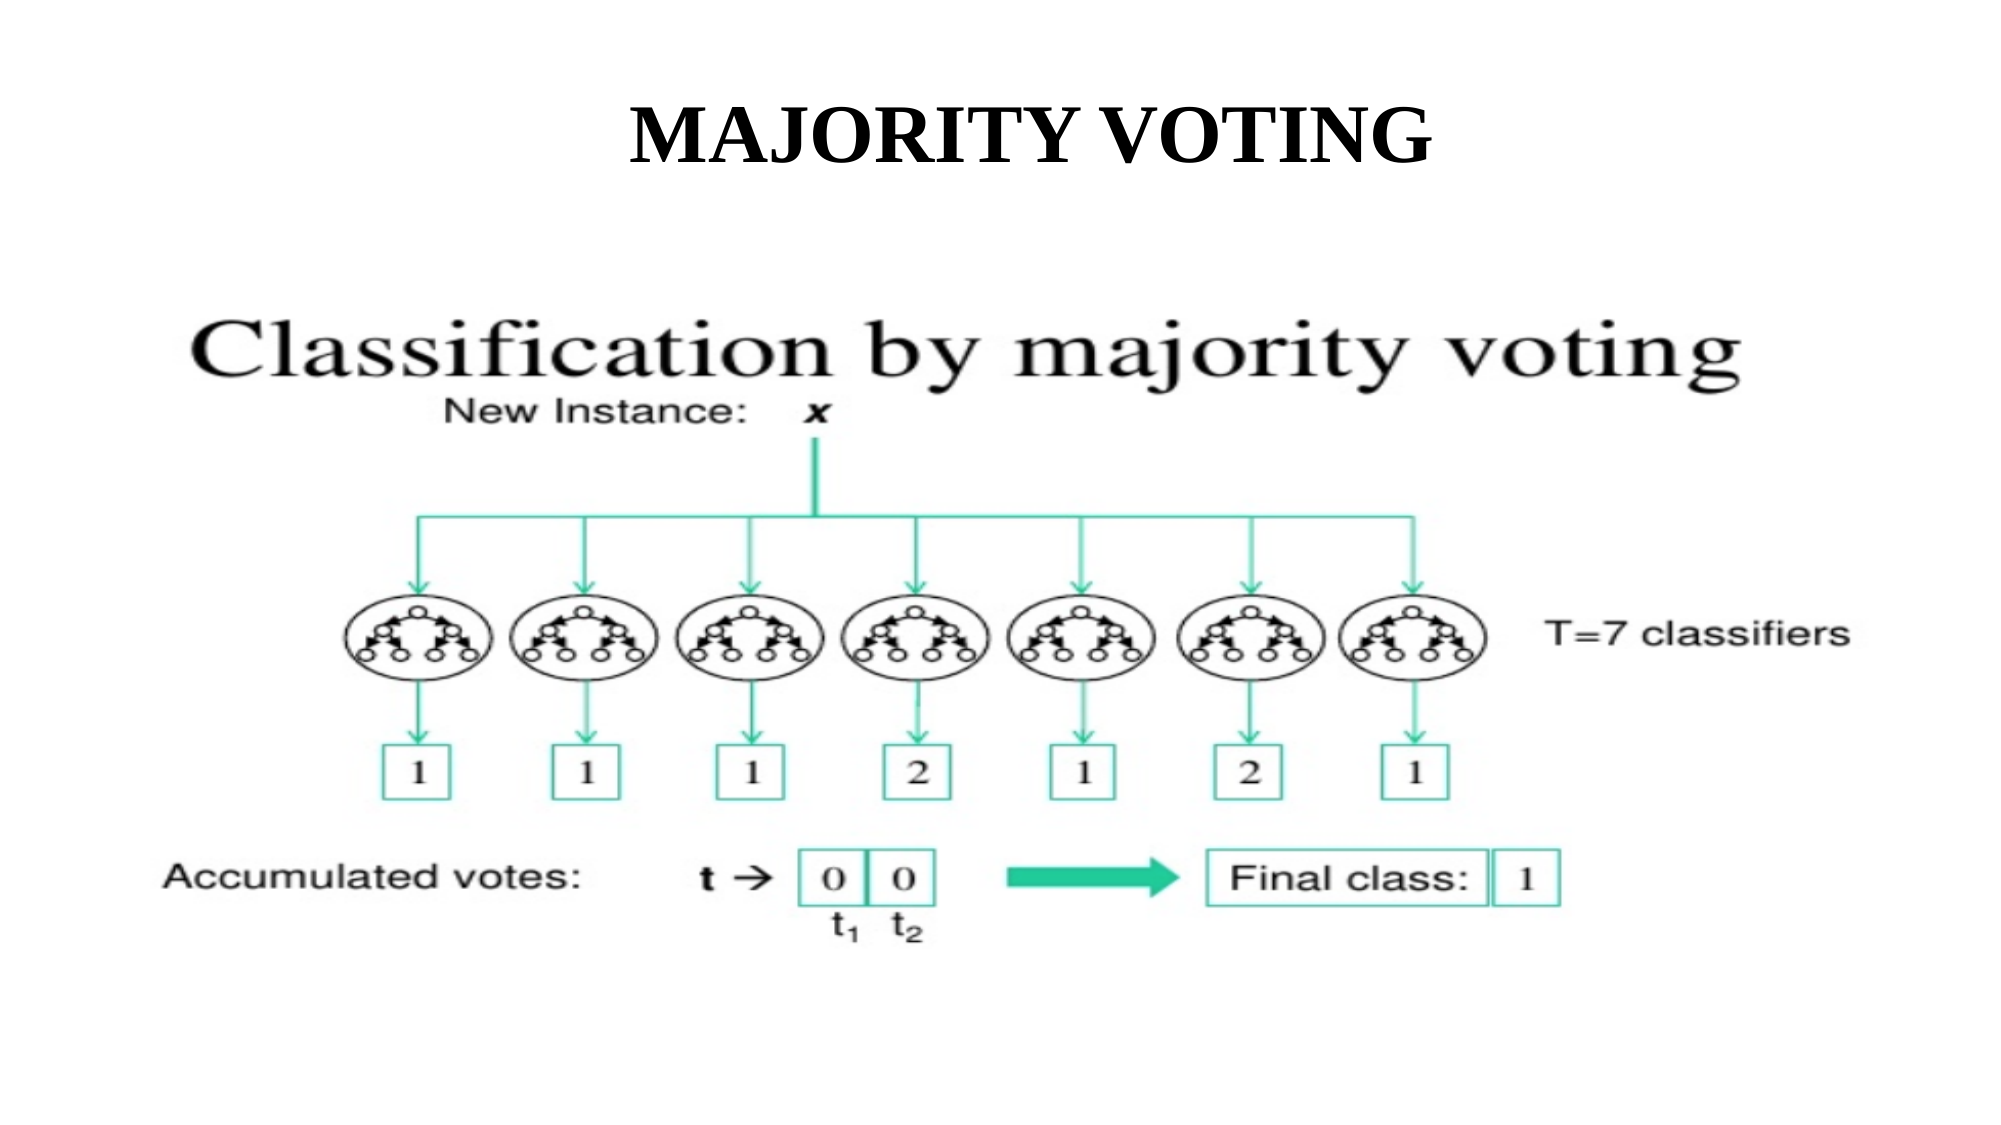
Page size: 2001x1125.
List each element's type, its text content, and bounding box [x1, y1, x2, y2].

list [137, 289, 1877, 1047]
title MAJORITY VOTING [137, 59, 1863, 211]
